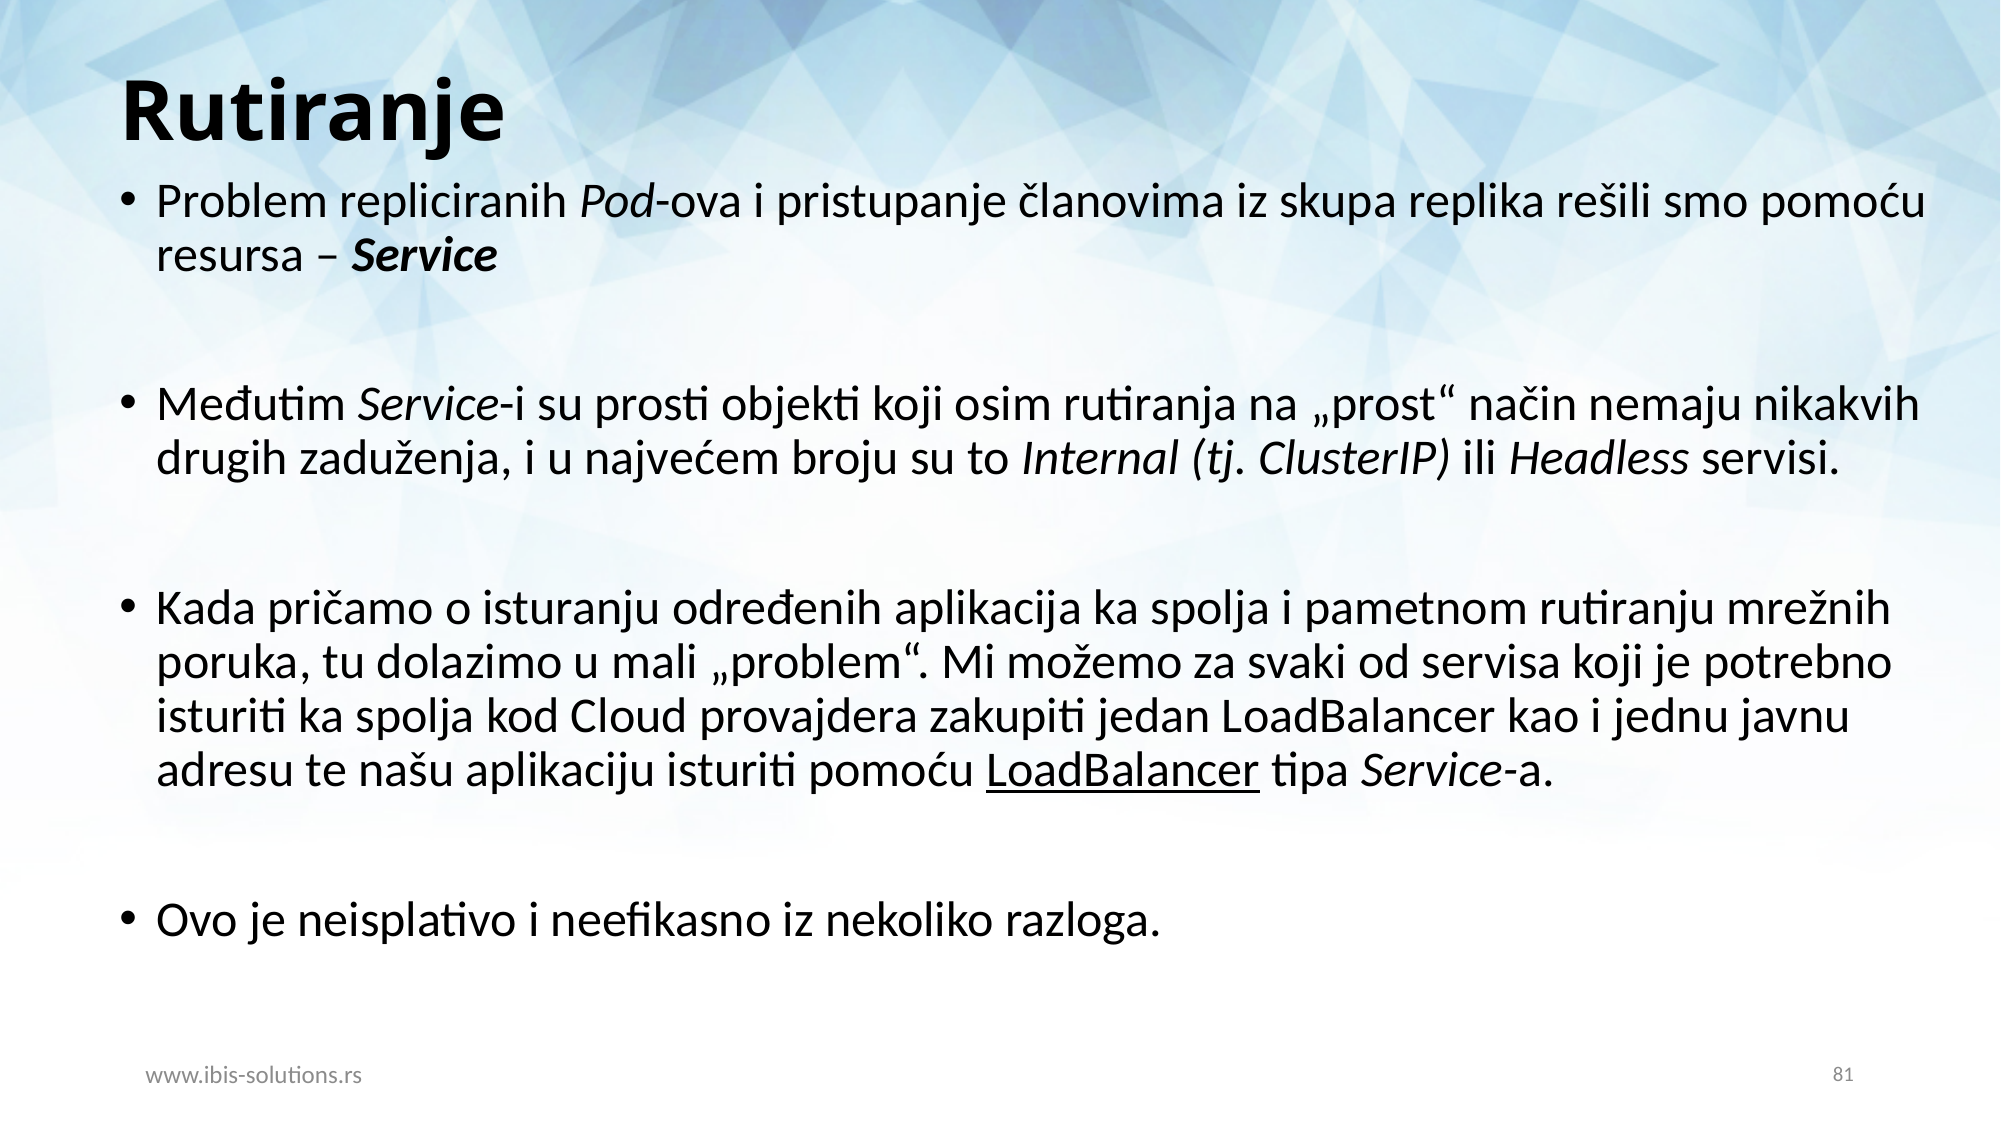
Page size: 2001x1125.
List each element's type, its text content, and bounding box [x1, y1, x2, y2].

title Rutiranje [104, 59, 1680, 166]
list Problem repliciranih Pod-ova i pristupanje članovima iz skupa replika rešili smo pomoću resursa – Service Međutim Service-i su prosti objekti koji osim rutiranja na „prost“ način nemaju nikakvih drugih zaduženja, i u najvećem broju su to Internal (tj. ClusterIP) ili Headless servisi. Kada pričamo o isturanju određenih aplikacija ka spolja i pametnom rutiranju mrežnih poruka, tu dolazimo u mali „problem“. Mi možemo za svaki od servisa koji je potrebno isturiti ka spolja kod Cloud provajdera zakupiti jedan LoadBalancer kao i jednu javnu adresu te našu aplikaciju isturiti pomoću LoadBalancer tipa Service-a. Ovo je neisplativo i neefikasno iz nekoliko razloga. [104, 166, 1950, 1098]
text_box [0, 0, 2000, 1125]
text_box www.ibis-solutions.rs [130, 1046, 1239, 1100]
text_box 81 [1756, 1046, 1869, 1100]
